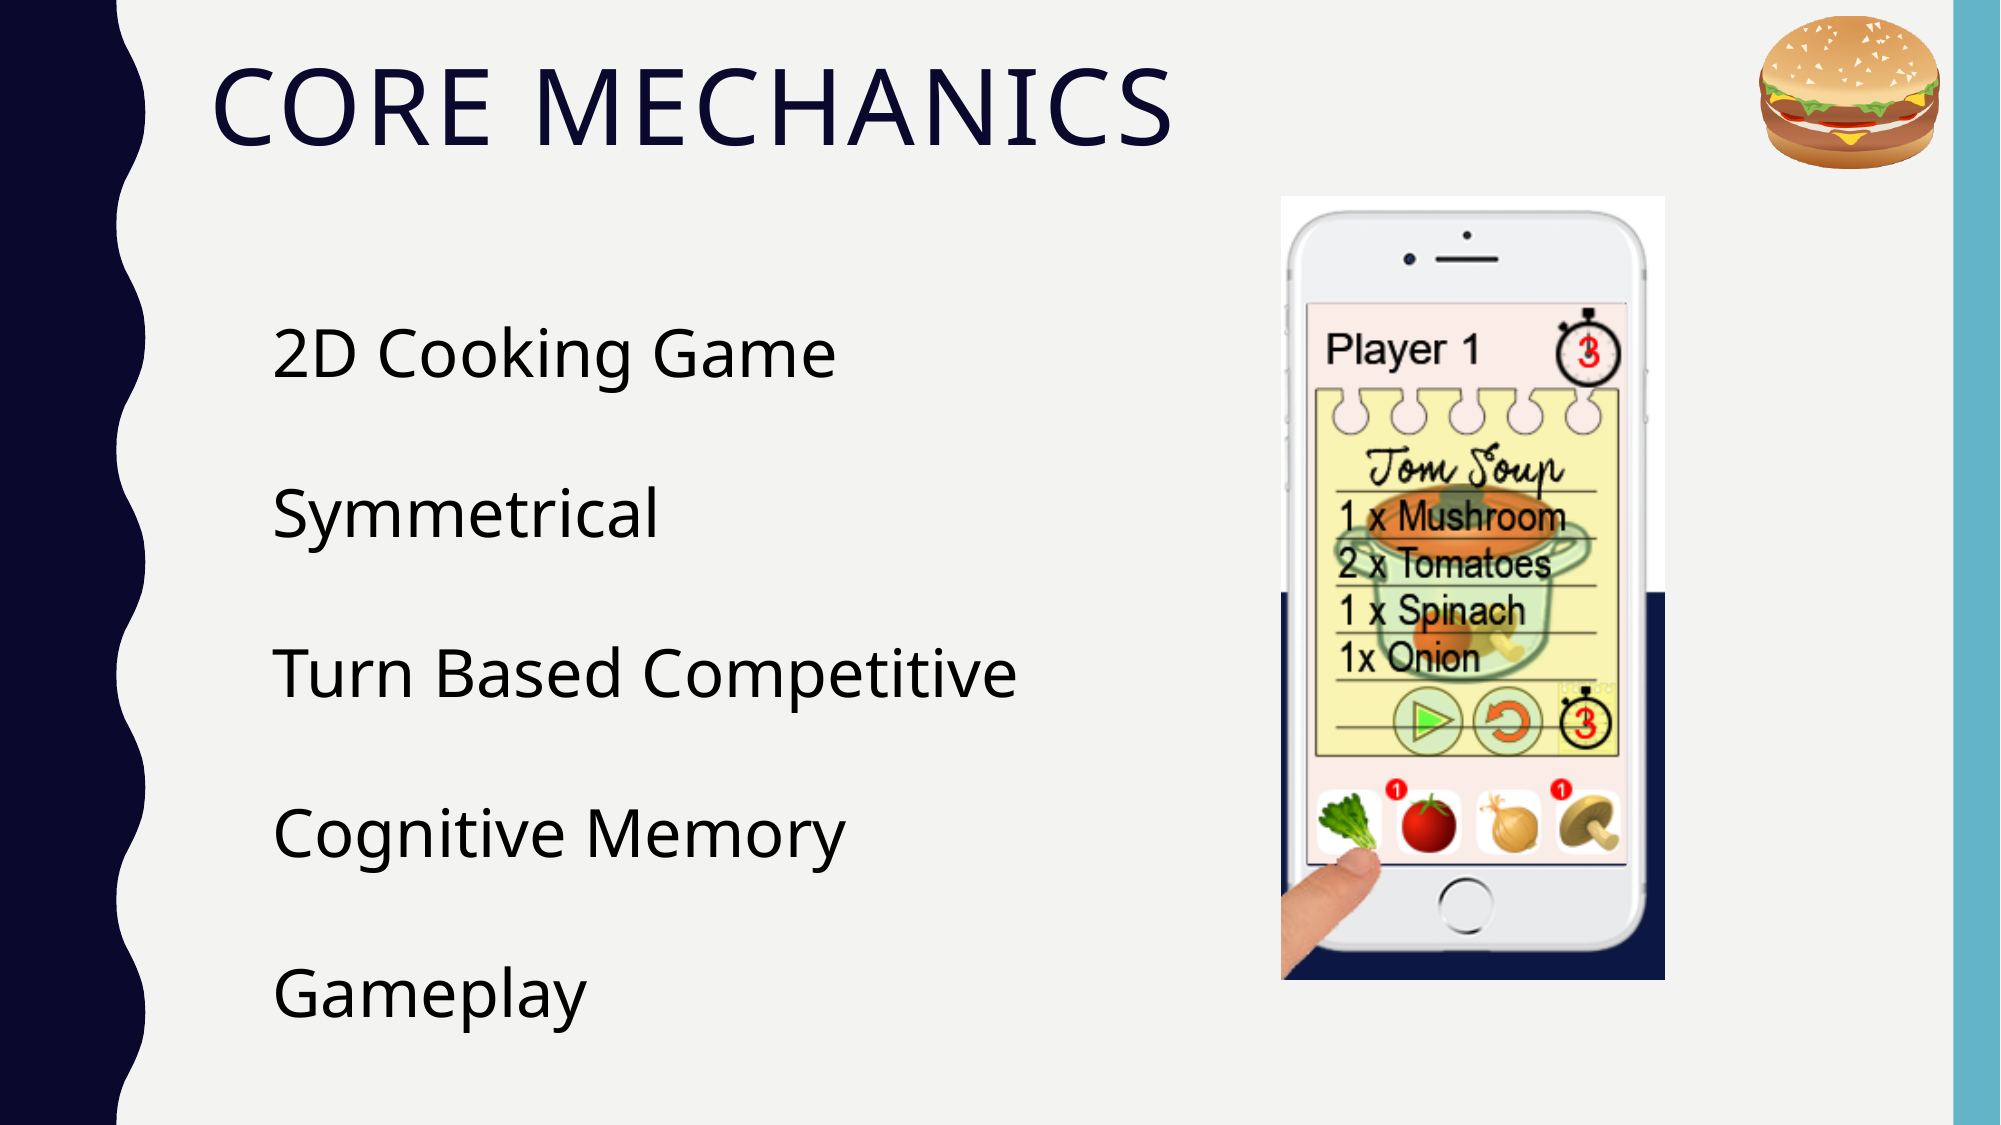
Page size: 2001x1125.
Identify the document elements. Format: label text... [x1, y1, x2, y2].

picture [1281, 196, 1665, 980]
title Core mechanics [194, 46, 1864, 292]
picture [1759, 16, 1940, 169]
text_box 2D Cooking Game Symmetrical Turn Based Competitive Cognitive Memory Gameplay [257, 292, 1083, 1039]
